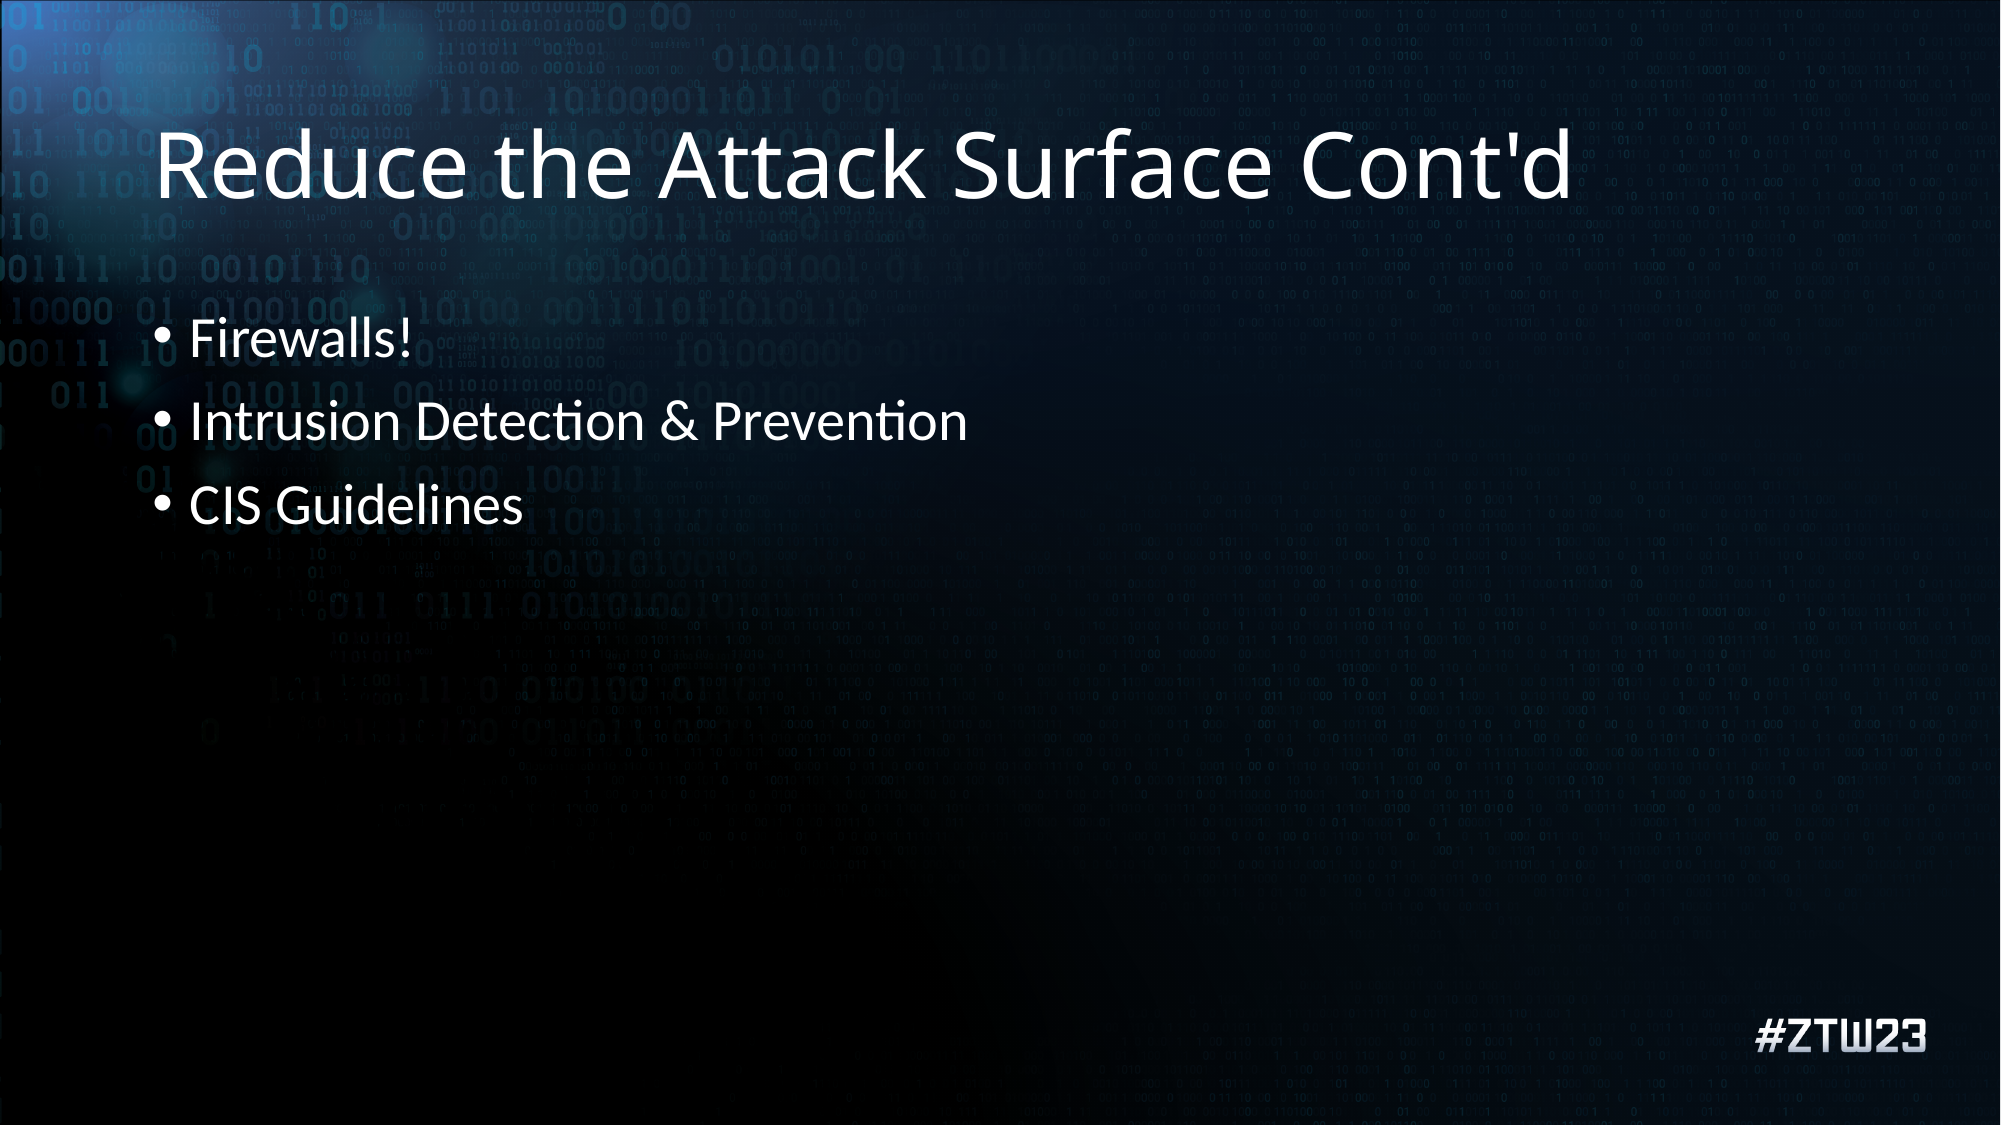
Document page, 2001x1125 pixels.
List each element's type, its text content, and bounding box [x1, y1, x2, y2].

text_box Reduce the Attack Surface Cont'd [137, 59, 1863, 278]
picture [0, 0, 2001, 1125]
text_box Firewalls! Intrusion Detection & Prevention CIS Guidelines [137, 299, 1863, 1014]
